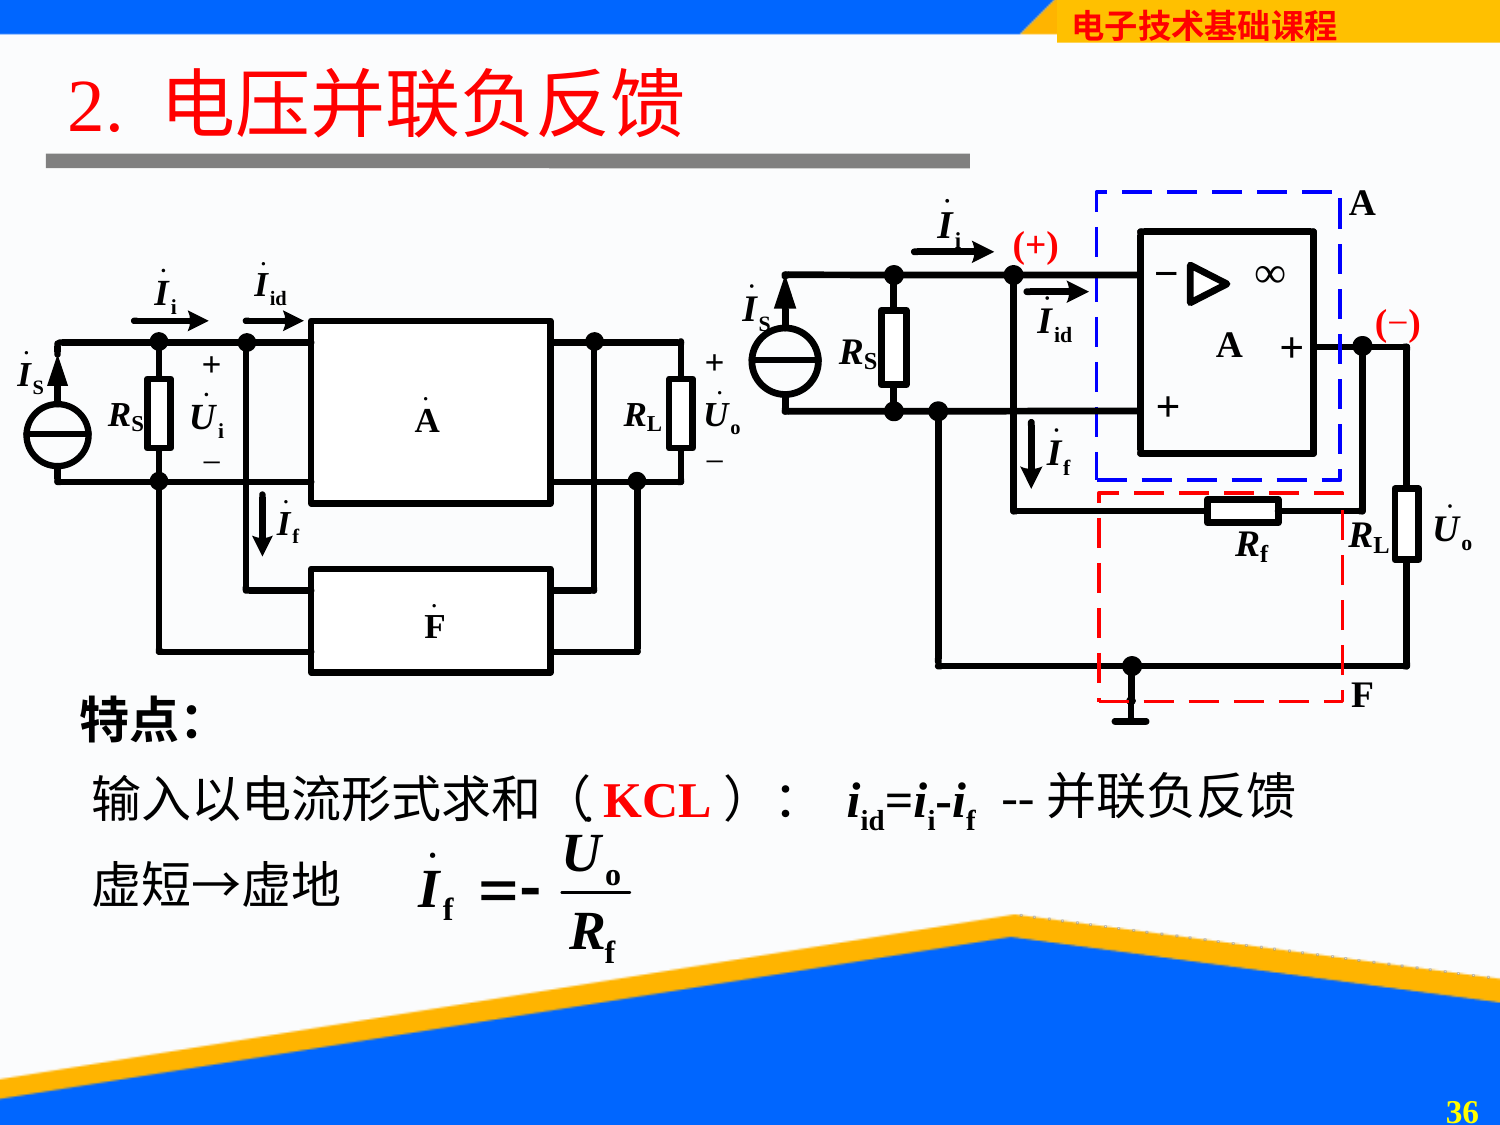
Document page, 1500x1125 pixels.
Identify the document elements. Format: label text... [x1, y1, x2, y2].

text_box 2. 电压并联负反馈 [53, 42, 1312, 161]
slide_number 35 [1399, 1082, 1495, 1125]
text_box 特点： [64, 686, 315, 756]
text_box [407, 810, 643, 977]
text_box --并联负反馈 [986, 757, 1312, 832]
text_box 输入以电流形式求和（KCL）： iid=ii-if [53, 746, 1179, 844]
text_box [730, 172, 1483, 729]
picture [0, 0, 1500, 1125]
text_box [6, 255, 725, 680]
text_box 虚短→虚地 [77, 846, 357, 921]
